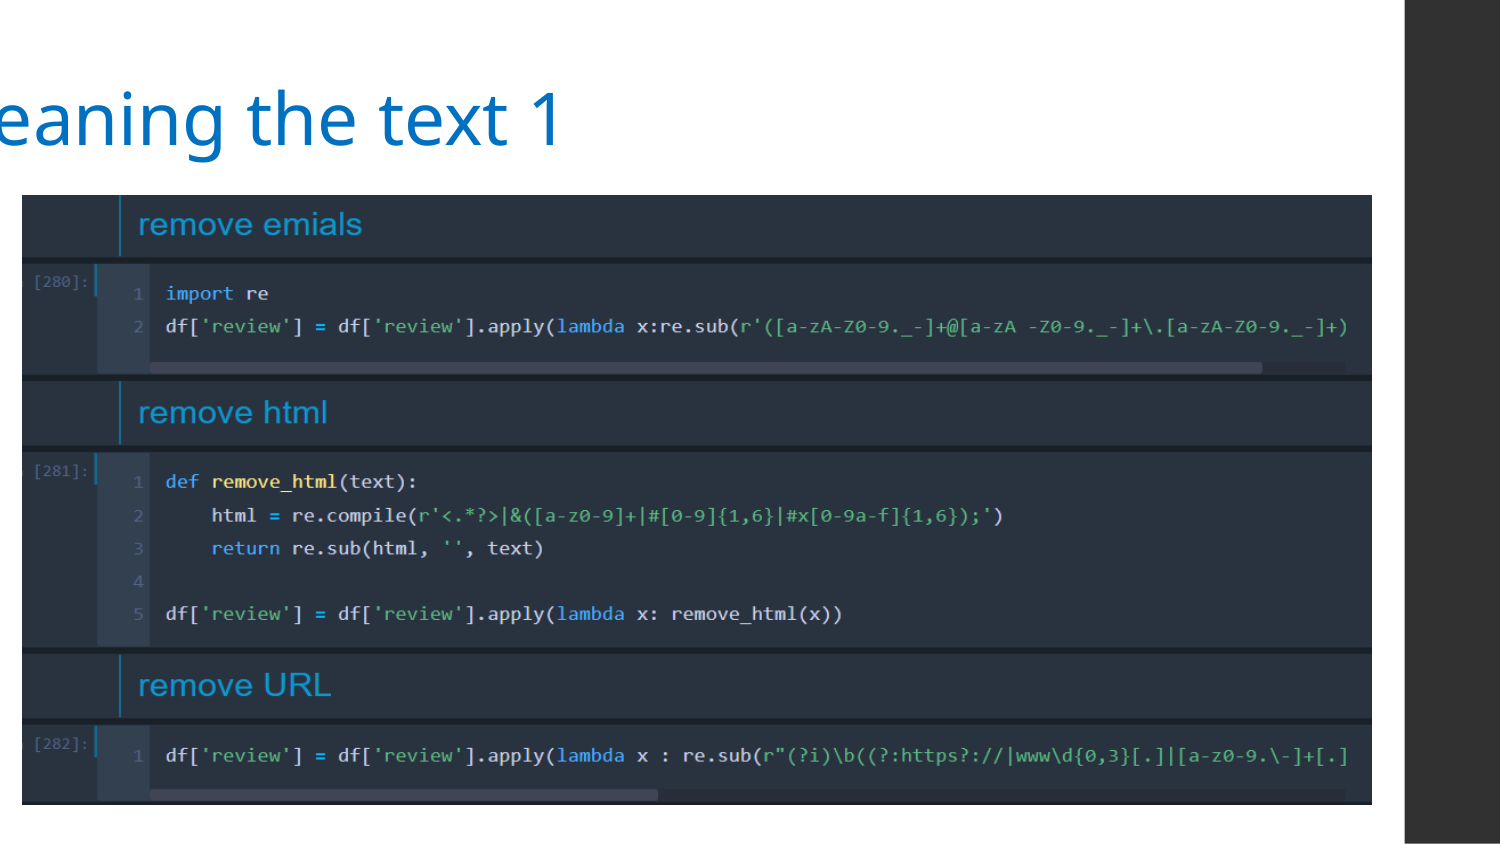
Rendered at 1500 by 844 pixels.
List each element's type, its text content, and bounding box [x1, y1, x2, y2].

title Cleaning the text 1 [0, 57, 639, 143]
picture [21, 194, 1373, 805]
